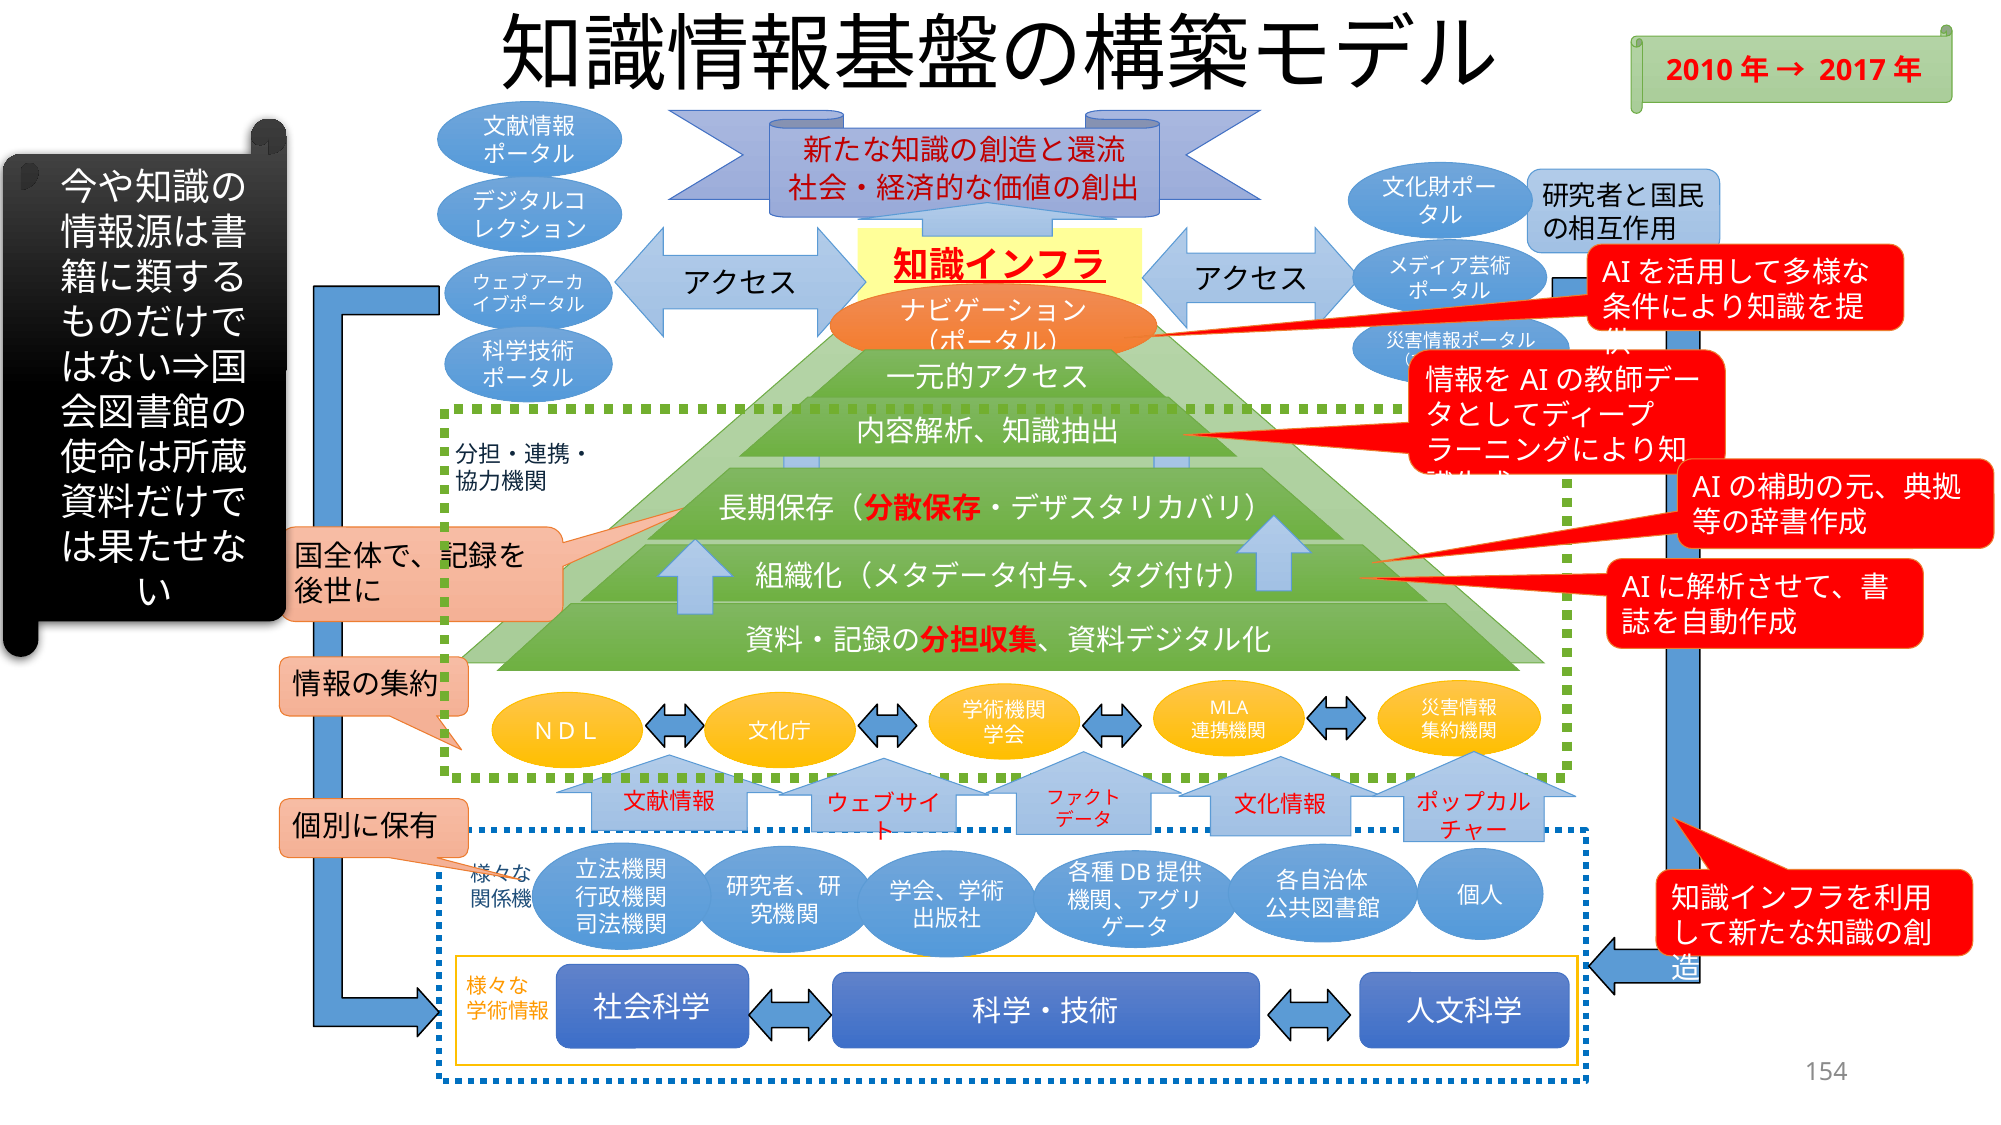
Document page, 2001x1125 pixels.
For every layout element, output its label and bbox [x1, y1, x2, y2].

text_box [2, 109, 1995, 1082]
text_box [1630, 24, 1953, 114]
title [0, 0, 2000, 114]
footer [662, 1042, 1338, 1103]
text_box [437, 101, 623, 253]
slide_number [1412, 1042, 1863, 1103]
text_box [444, 254, 613, 403]
